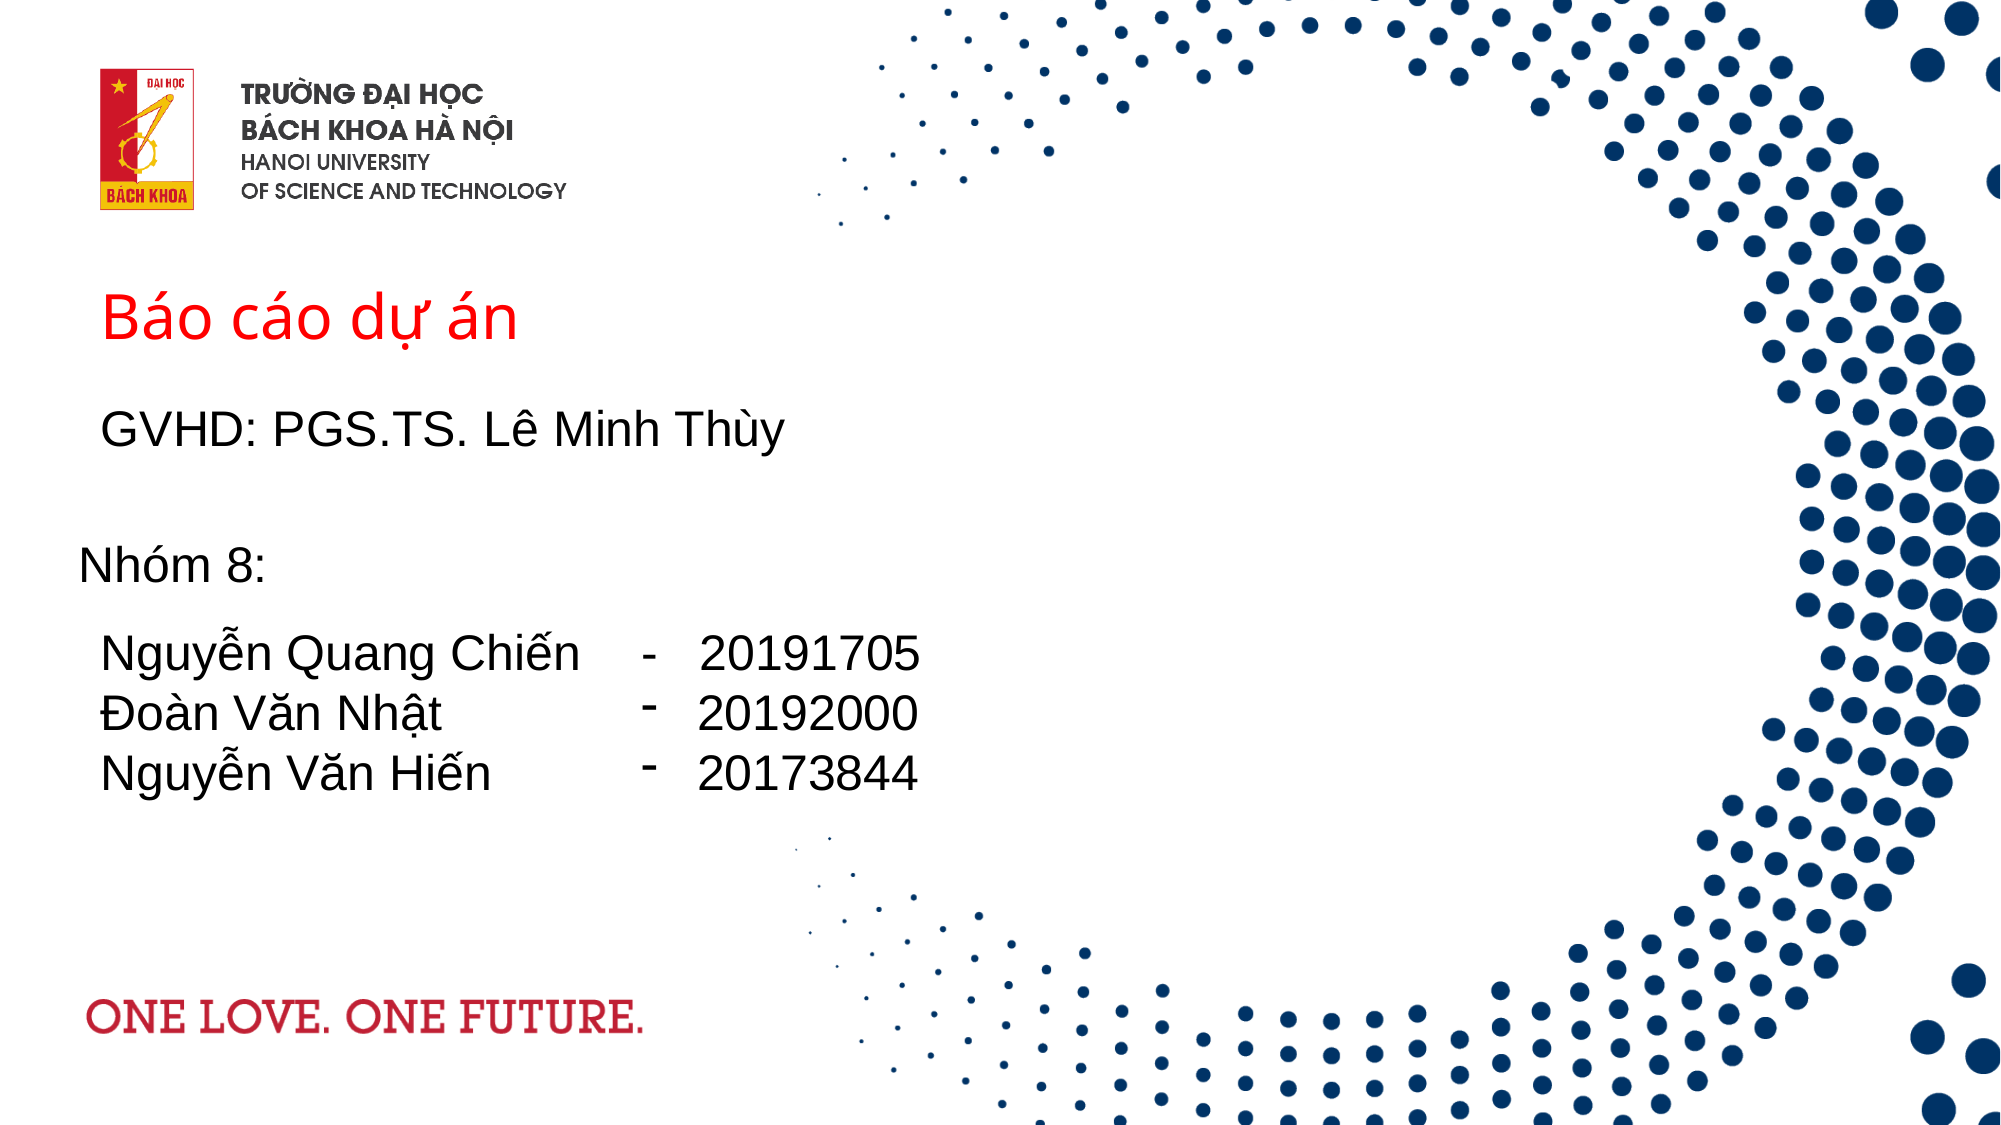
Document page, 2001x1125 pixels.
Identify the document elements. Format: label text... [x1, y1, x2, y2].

text_box Báo cáo dự án [85, 269, 851, 360]
text_box [114, 372, 1468, 512]
text_box Nguyễn Quang Chiến Đoàn Văn Nhật Nguyễn Văn Hiến [85, 613, 608, 808]
text_box - 20191705 20192000 20173844 [626, 613, 956, 808]
picture [0, 0, 2001, 1125]
text_box Nhóm 8: [64, 525, 357, 601]
text_box GVHD: PGS.TS. Lê Minh Thùy [85, 389, 902, 510]
